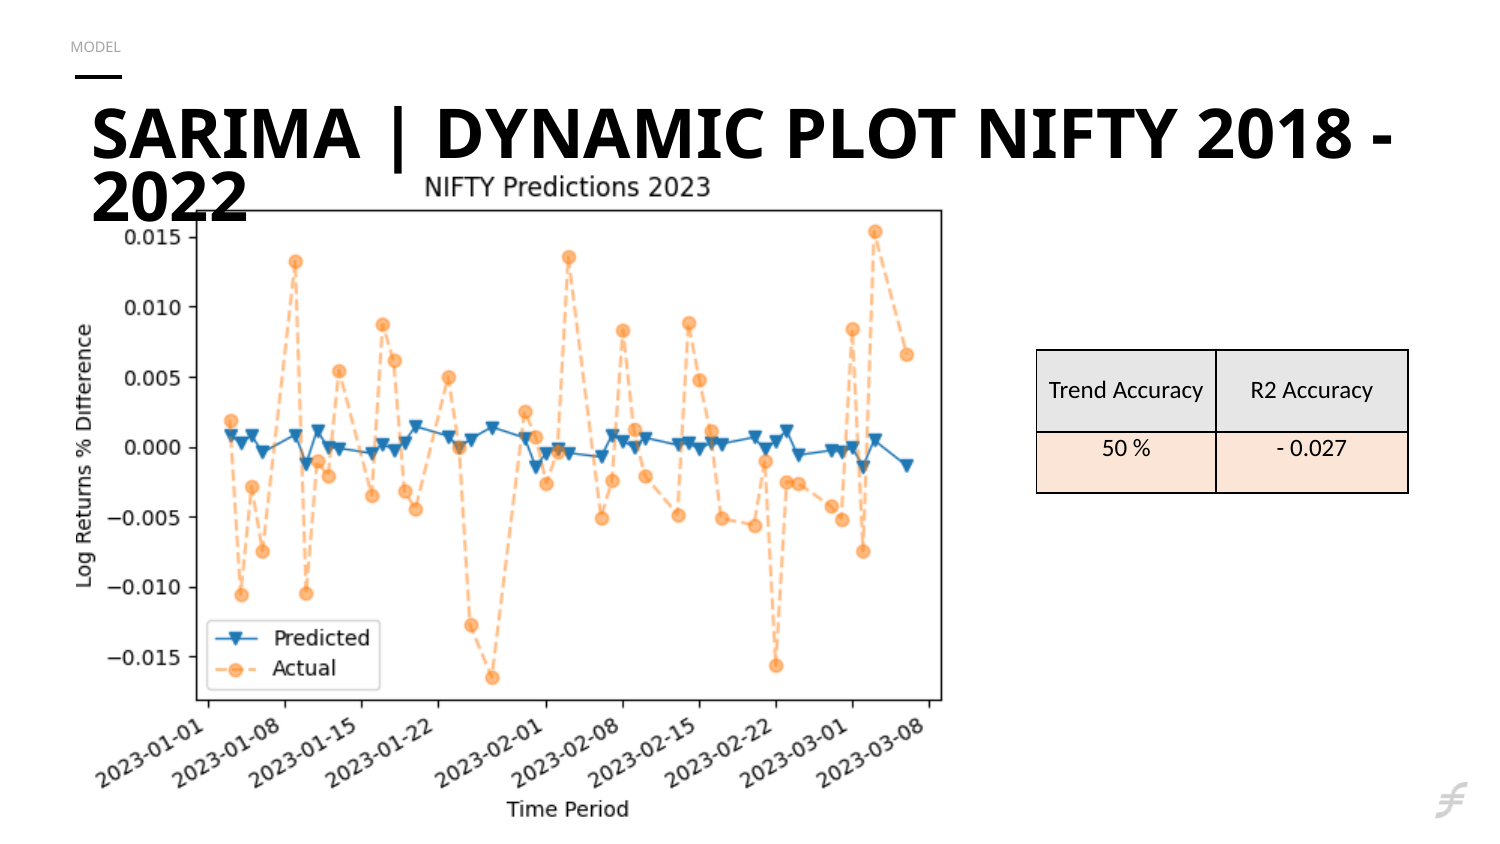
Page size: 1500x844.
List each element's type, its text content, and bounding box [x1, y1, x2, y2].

table_cell - 0.027 [1217, 433, 1407, 492]
table_header Trend Accuracy [1037, 351, 1215, 431]
table_header R2 Accuracy [1217, 351, 1407, 431]
picture [76, 123, 1037, 844]
text_box MODEL [63, 26, 741, 62]
text_box Sarima | Dynamic plot nifty 2018 - 2022 [76, 102, 1460, 179]
table_cell 50 % [1037, 433, 1215, 492]
picture [1435, 782, 1468, 819]
